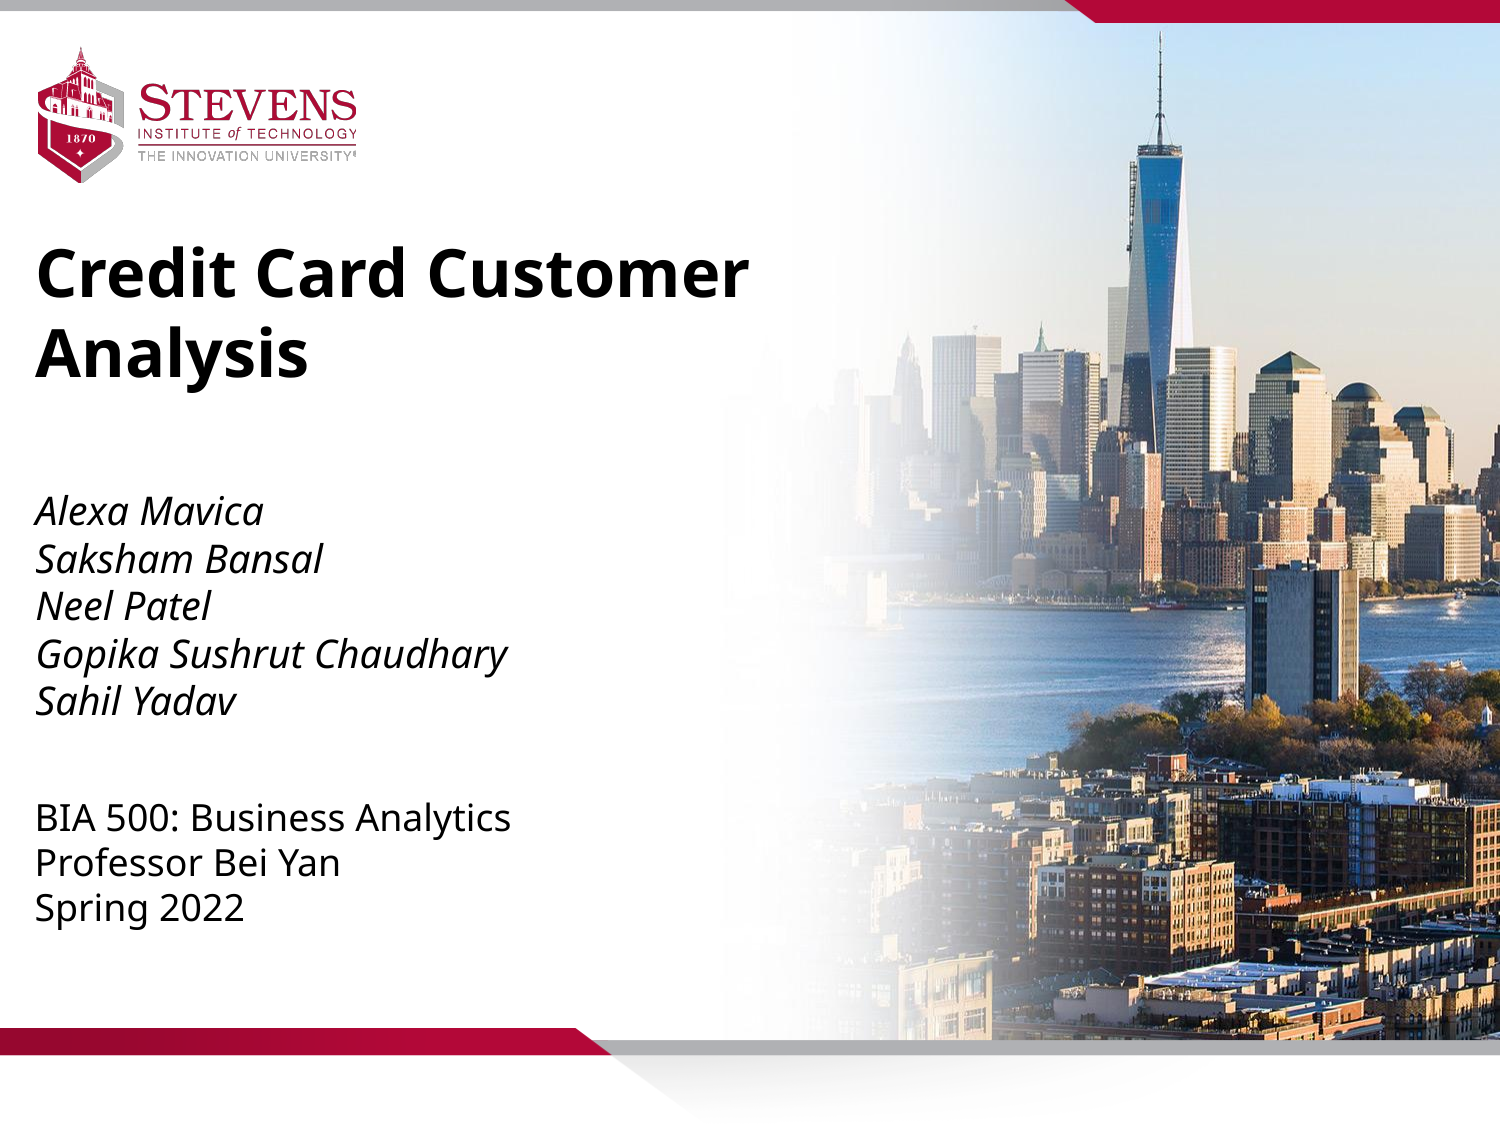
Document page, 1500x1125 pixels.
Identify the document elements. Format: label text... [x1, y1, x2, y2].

list BIA 500: Business Analytics Professor Bei Yan Spring 2022 [19, 786, 969, 993]
list Alexa Mavica Saksham Bansal Neel Patel Gopika Sushrut Chaudhary Sahil Yadav [20, 478, 968, 677]
list Credit Card Customer Analysis [20, 223, 968, 478]
picture [0, 0, 1500, 1125]
